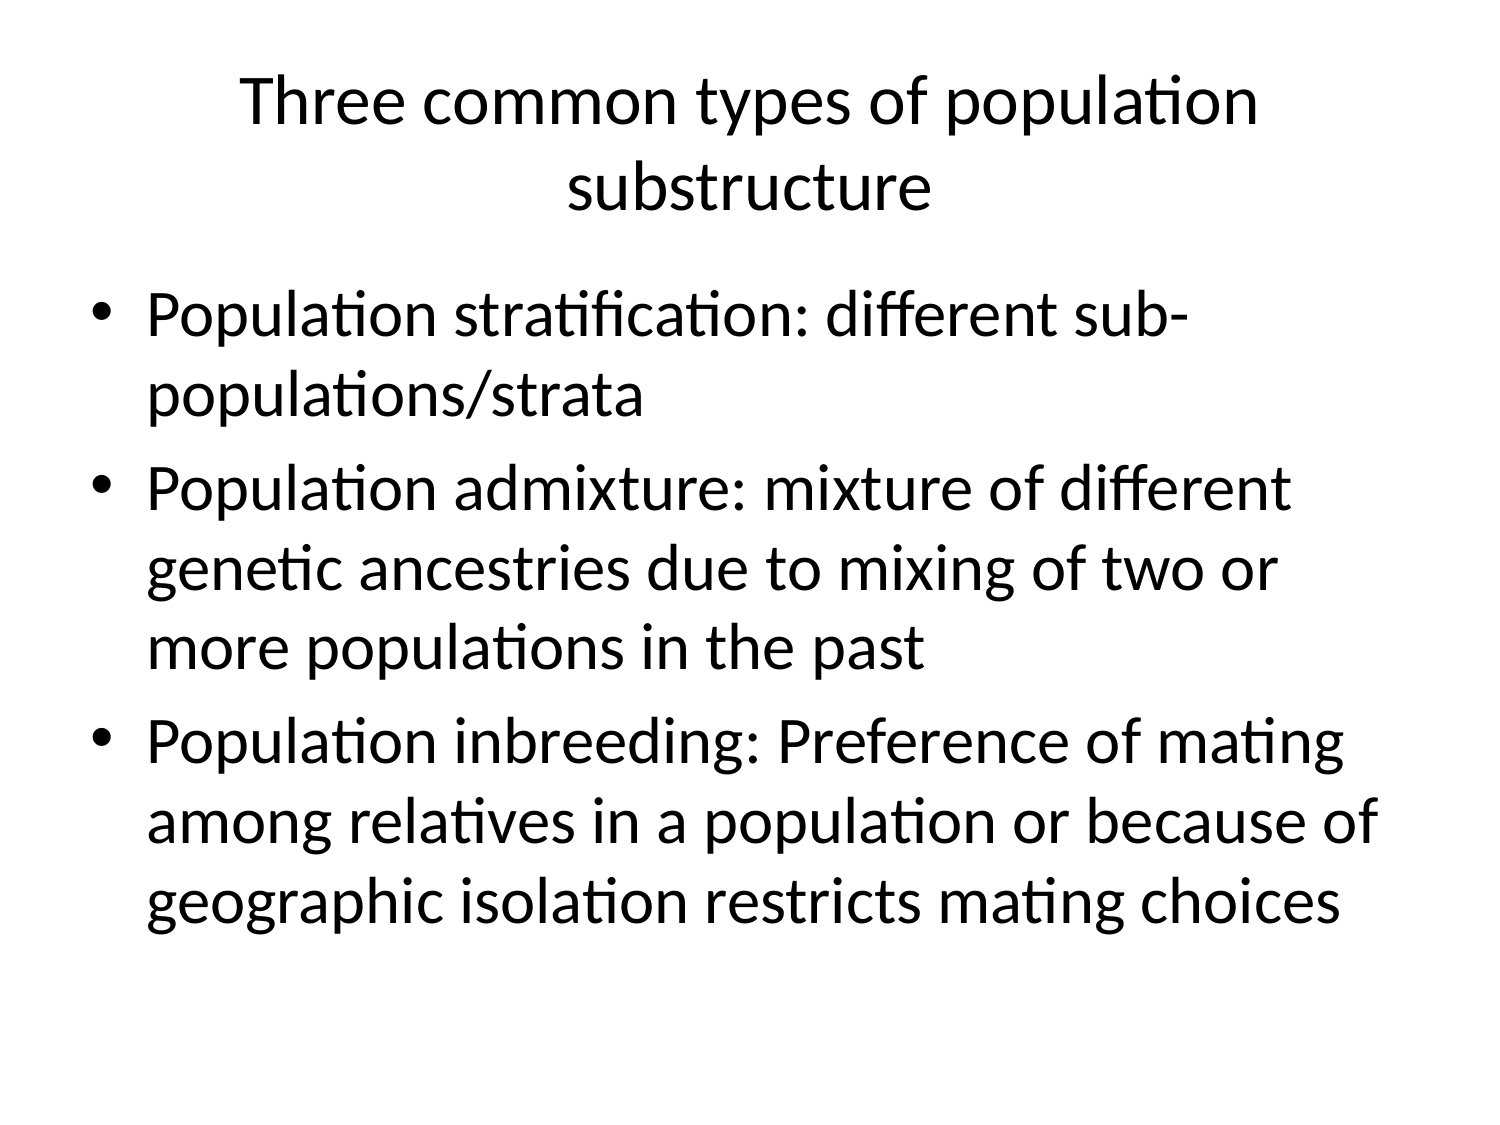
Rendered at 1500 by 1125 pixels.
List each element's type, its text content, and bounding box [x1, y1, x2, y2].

title Three common types of population substructure [75, 45, 1425, 233]
list Population stratification: different sub-populations/strata Population admixture: mixture of different genetic ancestries due to mixing of two or more populations in the past Population inbreeding: Preference of mating among relatives in a population or because of geographic isolation restricts mating choices [75, 262, 1425, 1005]
